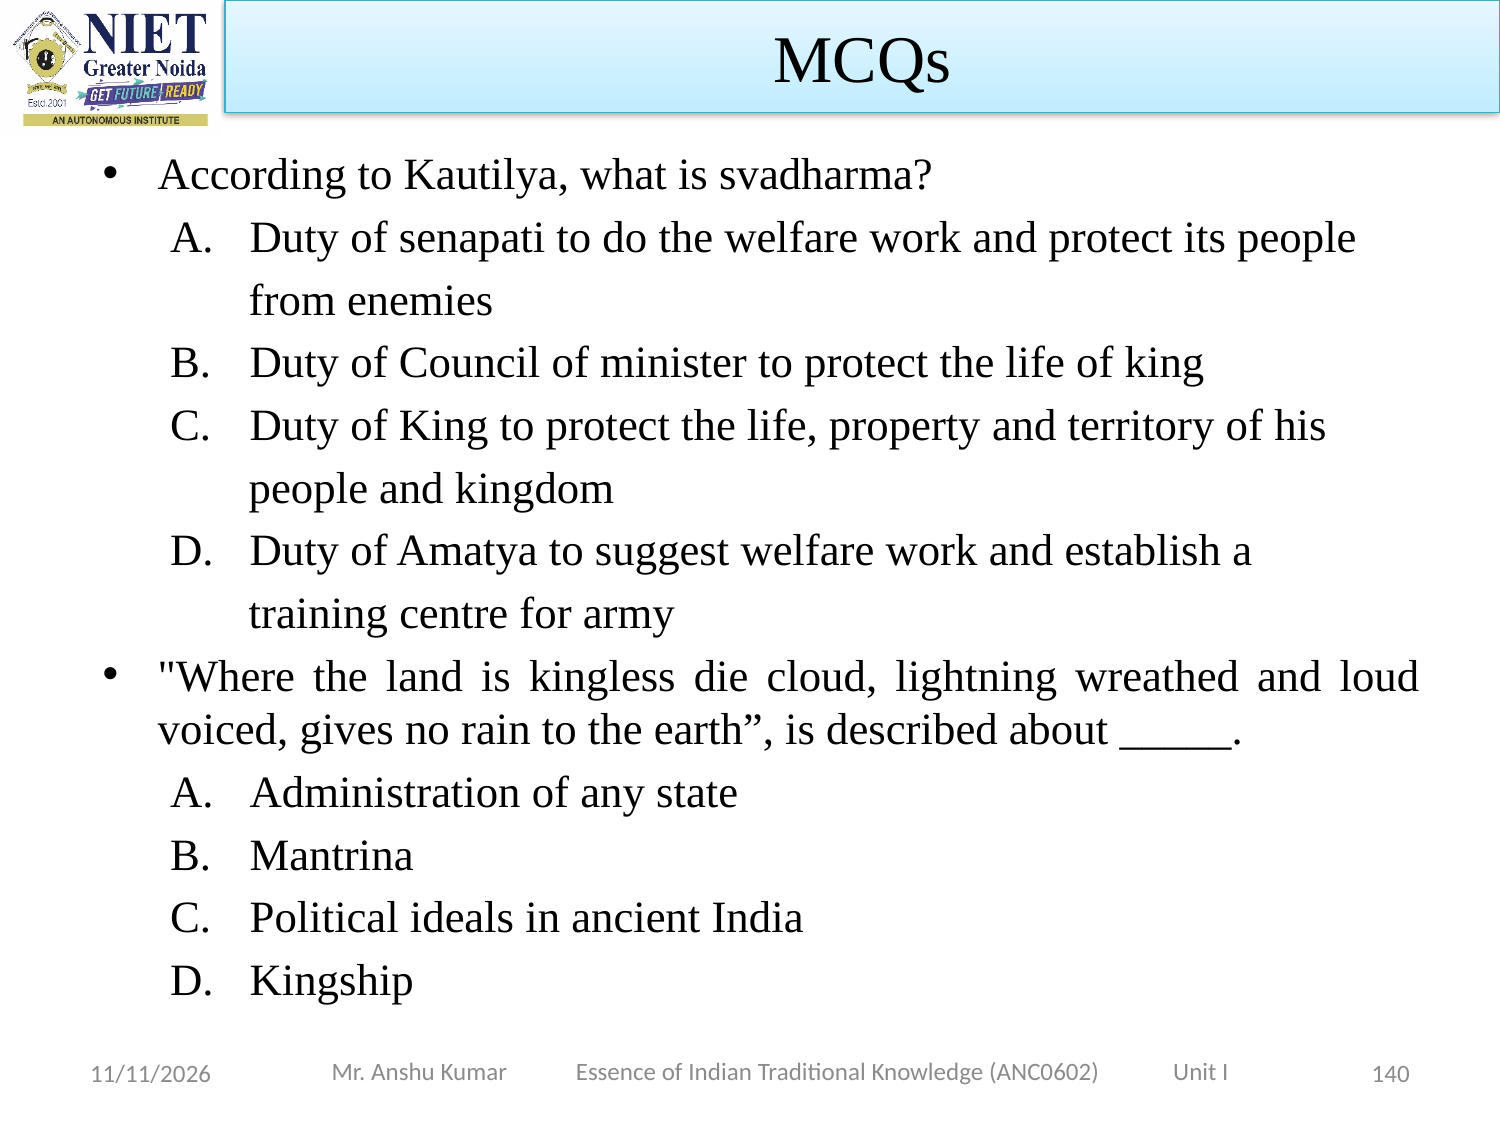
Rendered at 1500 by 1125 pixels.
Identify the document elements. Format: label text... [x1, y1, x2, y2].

footer Mr. Anshu Kumar Essence of Indian Traditional Knowledge (ANC0602) Unit I [249, 1037, 1313, 1103]
text_box MCQs [224, 0, 1500, 113]
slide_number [75, 1042, 249, 1103]
picture [0, 0, 222, 138]
slide_number 140 [1074, 1042, 1425, 1103]
list According to Kautilya, what is svadharma? A. Duty of senapati to do the welfare work and protect its people from enemies B. Duty of Council of minister to protect the life of king C. Duty of King to protect the life, property and territory of his people and kingdom D. Duty of Amatya to suggest welfare work and establish a training centre for army "Where the land is kingless die cloud, lightning wreathed and loud voiced, gives no rain to the earth”, is described about _____. A. Administration of any state B. Mantrina C. Political ideals in ancient India D. Kingship [87, 137, 1438, 1022]
